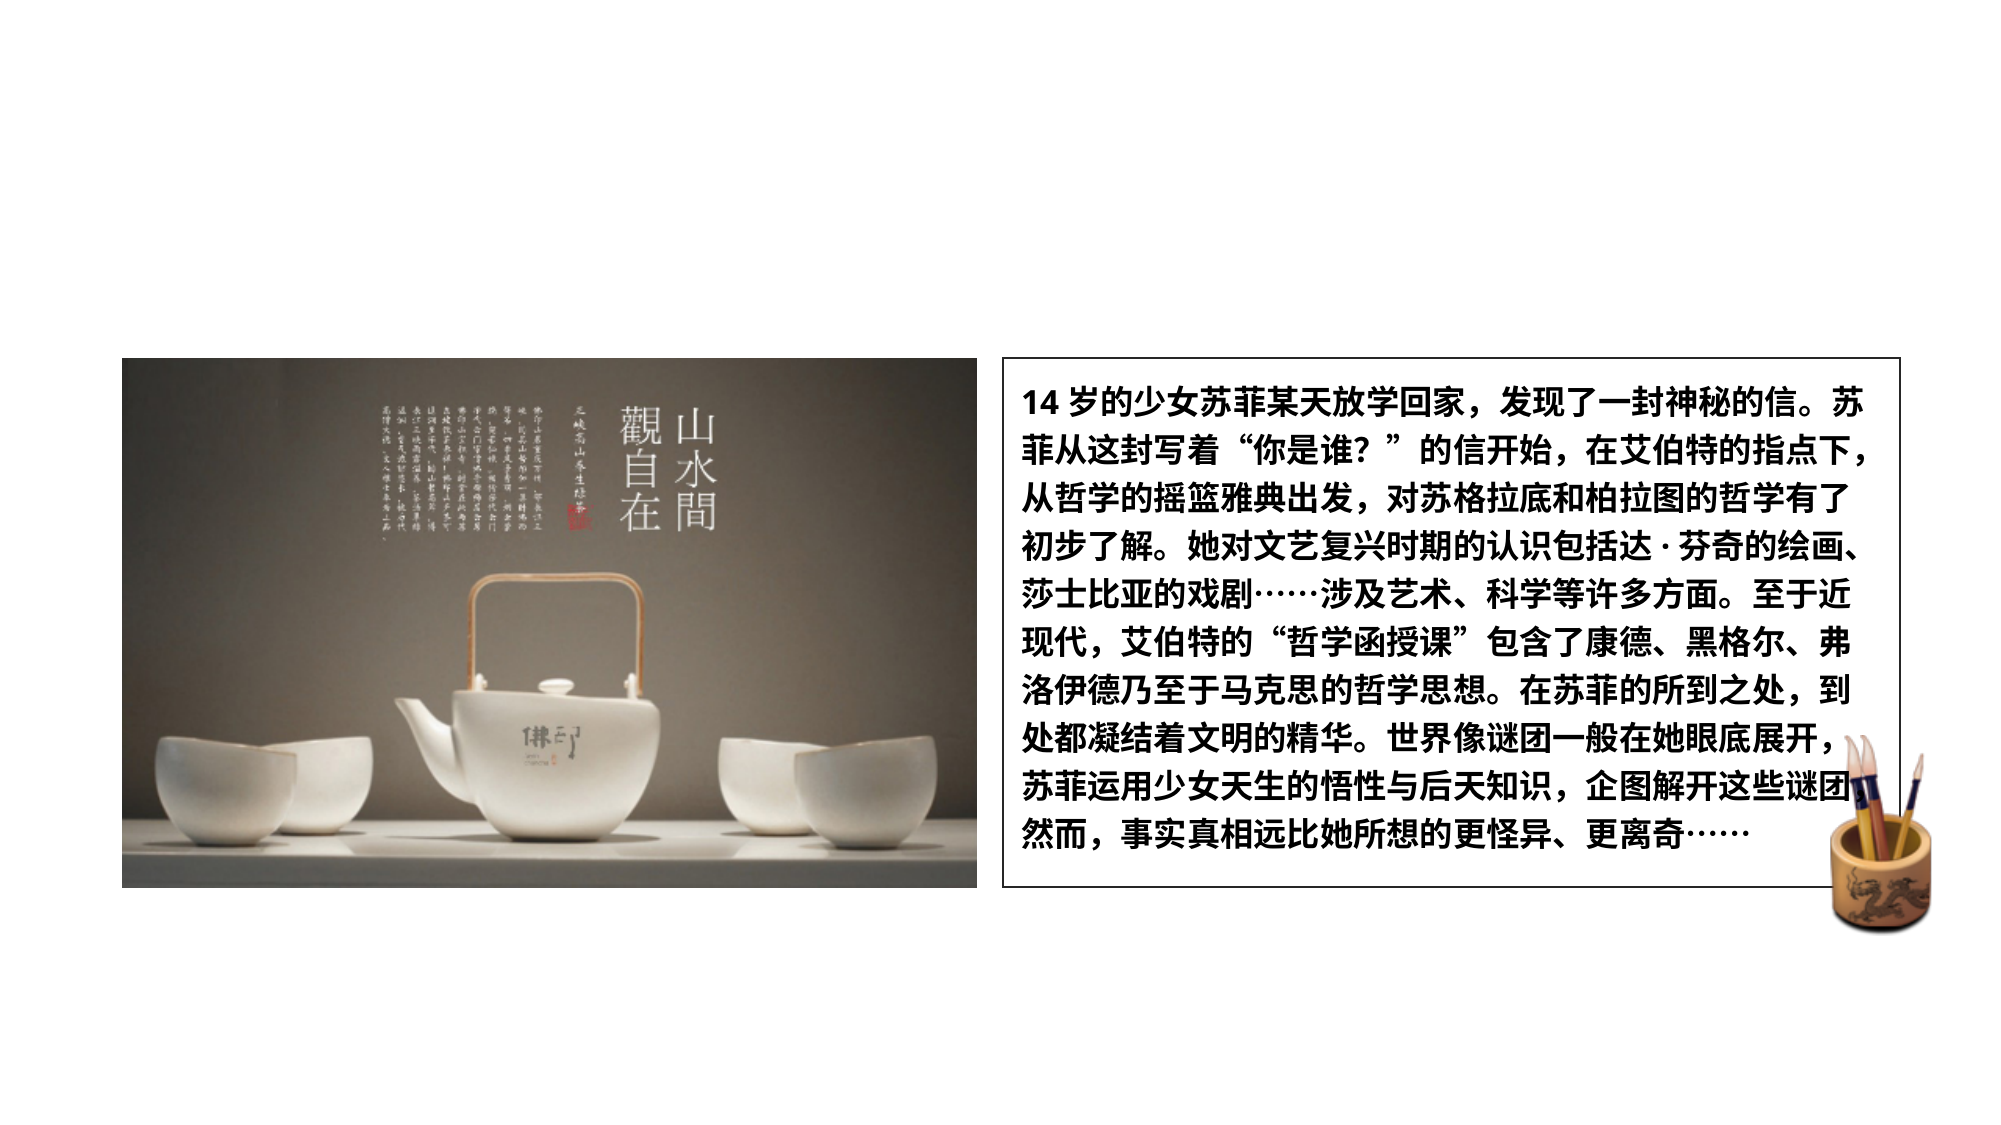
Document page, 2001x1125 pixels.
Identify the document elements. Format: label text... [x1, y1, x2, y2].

picture [1779, 735, 1980, 936]
text_box 14岁的少女苏菲某天放学回家，发现了一封神秘的信。苏菲从这封写着“你是谁？”的信开始，在艾伯特的指点下，从哲学的摇篮雅典出发，对苏格拉底和柏拉图的哲学有了初步了解。她对文艺复兴时期的认识包括达·芬奇的绘画、莎士比亚的戏剧……涉及艺术、科学等许多方面。至于近现代，艾伯特的“哲学函授课”包含了康德、黑格尔、弗洛伊德乃至于马克思的哲学思想。在苏菲的所到之处，到处都凝结着文明的精华。世界像谜团一般在她眼底展开，苏菲运用少女天生的悟性与后天知识，企图解开这些谜团，然而，事实真相远比她所想的更怪异、更离奇…… [1021, 373, 1870, 853]
picture [122, 358, 977, 888]
text_box [1002, 357, 1901, 888]
